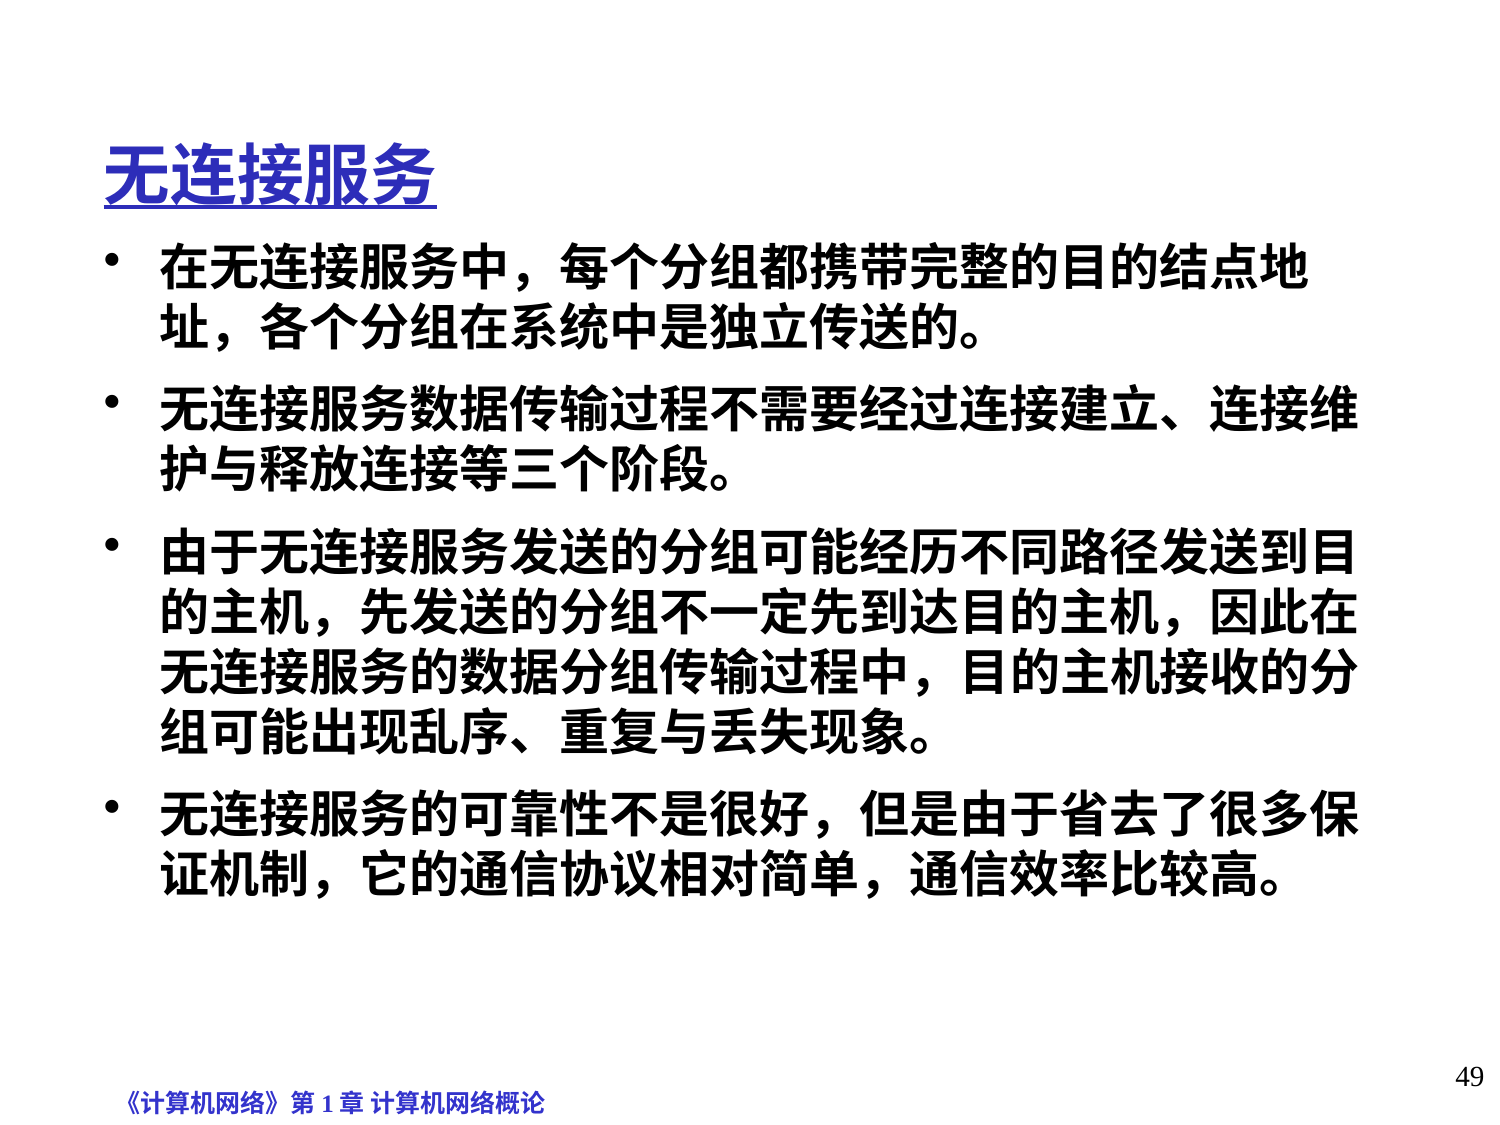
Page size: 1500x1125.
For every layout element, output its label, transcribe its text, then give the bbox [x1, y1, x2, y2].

footer 《计算机网络》第1章 计算机网络概论 [100, 1049, 976, 1125]
list 无连接服务 在无连接服务中，每个分组都携带完整的目的结点地址，各个分组在系统中是独立传送的。 无连接服务数据传输过程不需要经过连接建立、连接维护与释放连接等三个阶段。 由于无连接服务发送的分组可能经历不同路径发送到目的主机，先发送的分组不一定先到达目的主机，因此在无连接服务的数据分组传输过程中，目的主机接收的分组可能出现乱序、重复与丢失现象。 无连接服务的可靠性不是很好，但是由于省去了很多保证机制，它的通信协议相对简单，通信效率比较高。 [88, 125, 1376, 954]
slide_number 49 [1187, 1049, 1500, 1125]
